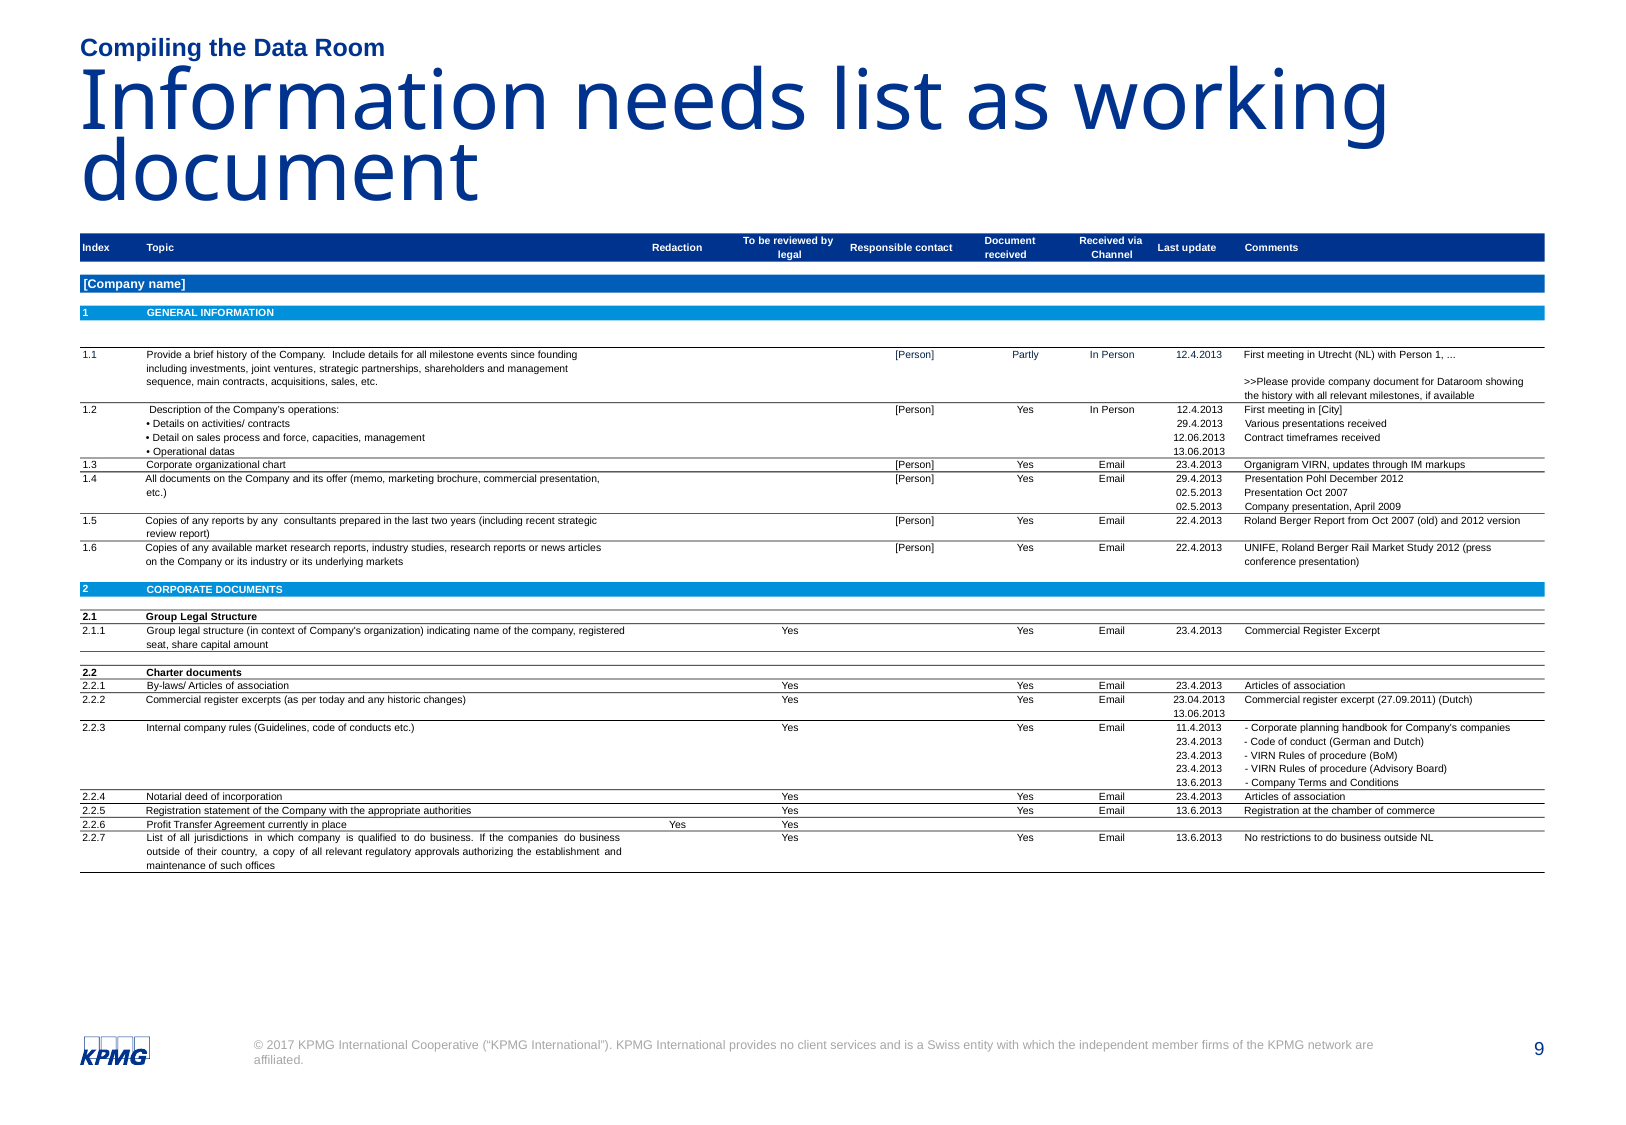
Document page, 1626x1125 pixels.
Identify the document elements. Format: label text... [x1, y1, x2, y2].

title Information needs list as working document [80, 74, 1545, 193]
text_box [80, 233, 1545, 873]
list Compiling the Data Room [80, 33, 1490, 62]
